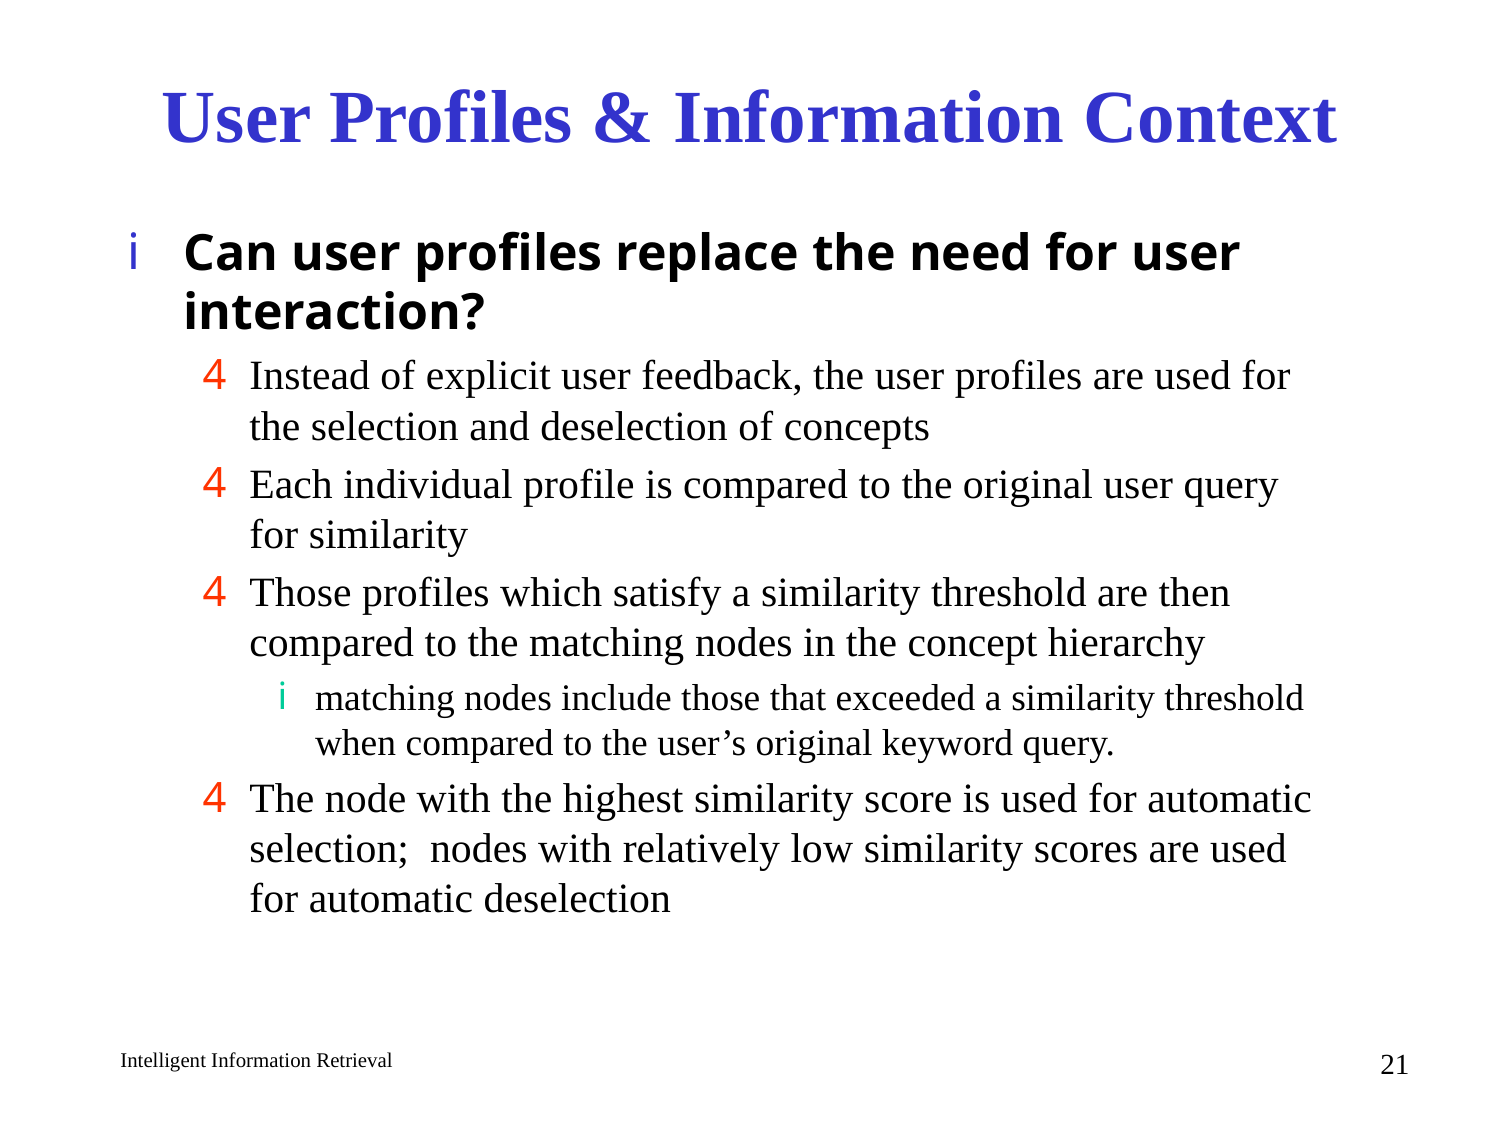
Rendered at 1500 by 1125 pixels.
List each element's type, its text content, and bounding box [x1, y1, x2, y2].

list Can user profiles replace the need for user interaction? Instead of explicit user feedback, the user profiles are used for the selection and deselection of concepts Each individual profile is compared to the original user query for similarity Those profiles which satisfy a similarity threshold are then compared to the matching nodes in the concept hierarchy matching nodes include those that exceeded a similarity threshold when compared to the user’s original keyword query. The node with the highest similarity score is used for automatic selection; nodes with relatively low similarity scores are used for automatic deselection [112, 212, 1348, 1013]
title User Profiles & Information Context [112, 50, 1388, 175]
footer Intelligent Information Retrieval [105, 1039, 669, 1078]
slide_number 21 [1112, 1037, 1426, 1076]
